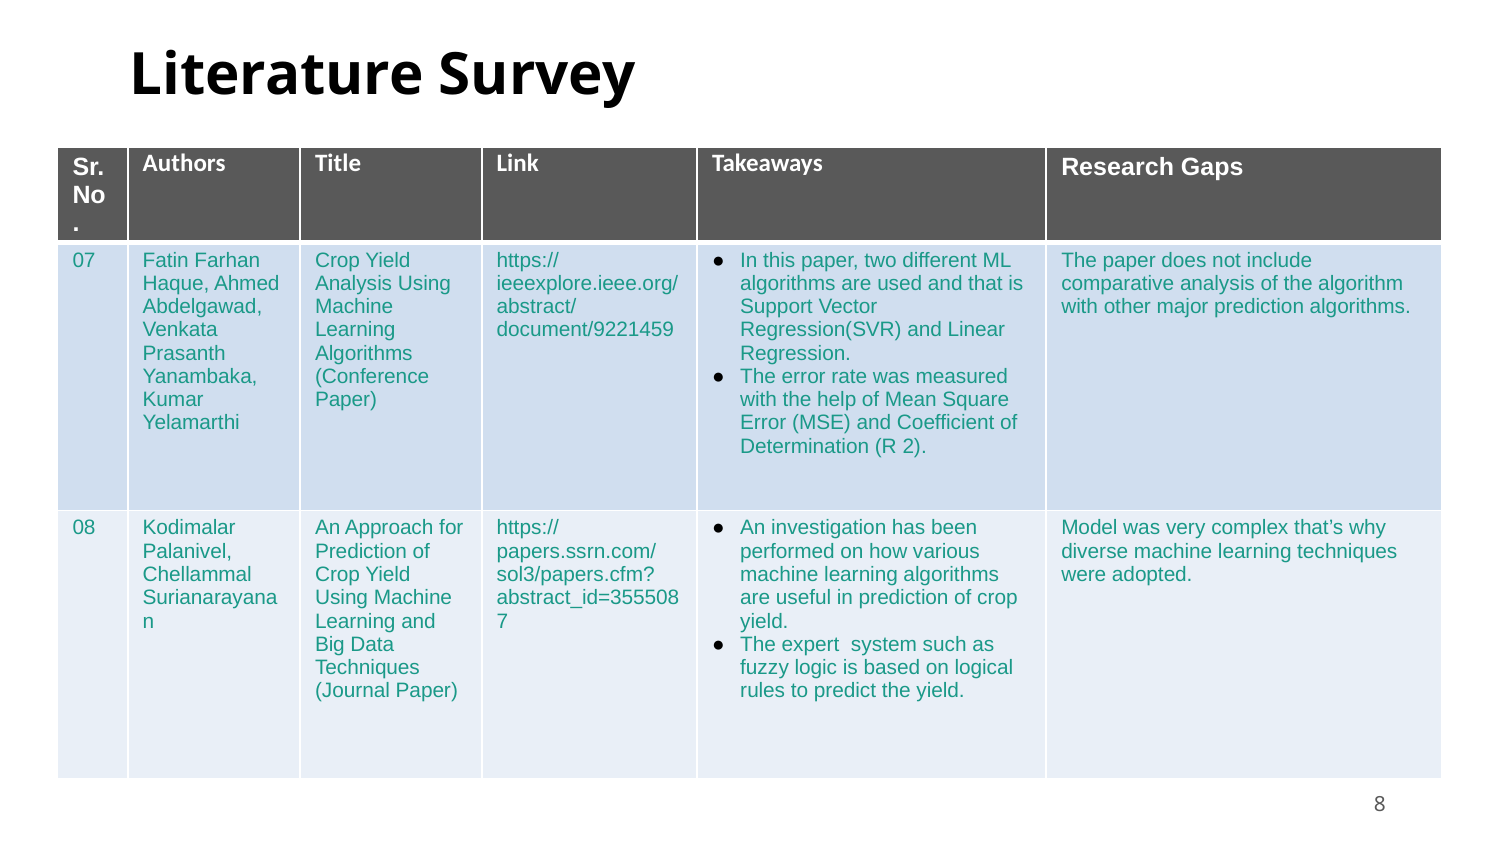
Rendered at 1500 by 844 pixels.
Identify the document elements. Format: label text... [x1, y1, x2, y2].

title Literature Survey [103, 24, 1209, 128]
table_cell An Approach for Prediction of Crop Yield Using Machine Learning and Big Data Techniques (Journal Paper) [301, 511, 481, 778]
table_header Link [483, 148, 696, 240]
table_cell https://ieeexplore.ieee.org/abstract/document/9221459 [483, 245, 696, 510]
table_cell Crop Yield Analysis Using Machine Learning Algorithms (Conference Paper) [301, 245, 481, 510]
table_cell Fatin Farhan Haque, Ahmed Abdelgawad, Venkata Prasanth Yanambaka, Kumar Yelamarthi [129, 245, 299, 510]
table_header Takeaways [698, 148, 1045, 240]
table_cell https://papers.ssrn.com/sol3/papers.cfm?abstract_id=3555087 [483, 511, 696, 778]
table_header Research Gaps [1047, 148, 1441, 240]
table_cell Model was very complex that’s why diverse machine learning techniques were adopted. [1047, 511, 1441, 778]
table_cell 07 [58, 245, 127, 510]
table_cell 08 [58, 511, 127, 778]
table_header Sr. No. [58, 148, 127, 240]
table_cell In this paper, two different ML algorithms are used and that is Support Vector Regression(SVR) and Linear Regression. The error rate was measured with the help of Mean Square Error (MSE) and Coefficient of Determination (R 2). [698, 245, 1045, 510]
slide_number ‹#› [1059, 782, 1397, 827]
table_header Authors [129, 148, 299, 240]
table_cell The paper does not include comparative analysis of the algorithm with other major prediction algorithms. [1047, 245, 1441, 510]
table_cell Kodimalar Palanivel, Chellammal Surianarayanan [129, 511, 299, 778]
table_header Title [301, 148, 481, 240]
table_cell An investigation has been performed on how various machine learning algorithms are useful in prediction of crop yield. The expert system such as fuzzy logic is based on logical rules to predict the yield. [698, 511, 1045, 778]
